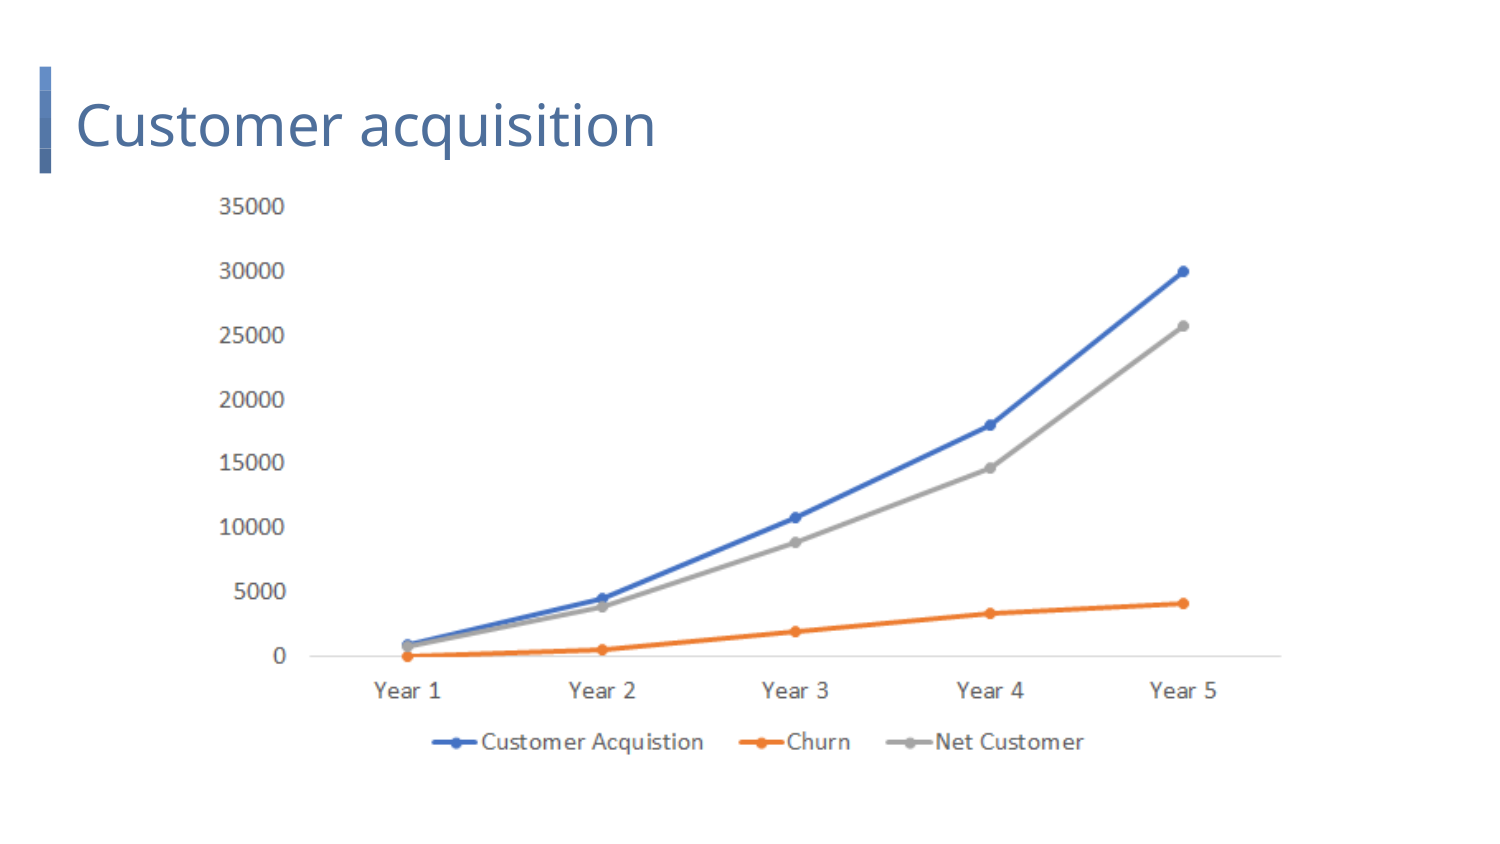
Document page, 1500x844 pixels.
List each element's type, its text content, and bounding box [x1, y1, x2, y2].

title Customer acquisition [60, 72, 1449, 167]
picture [204, 180, 1306, 779]
